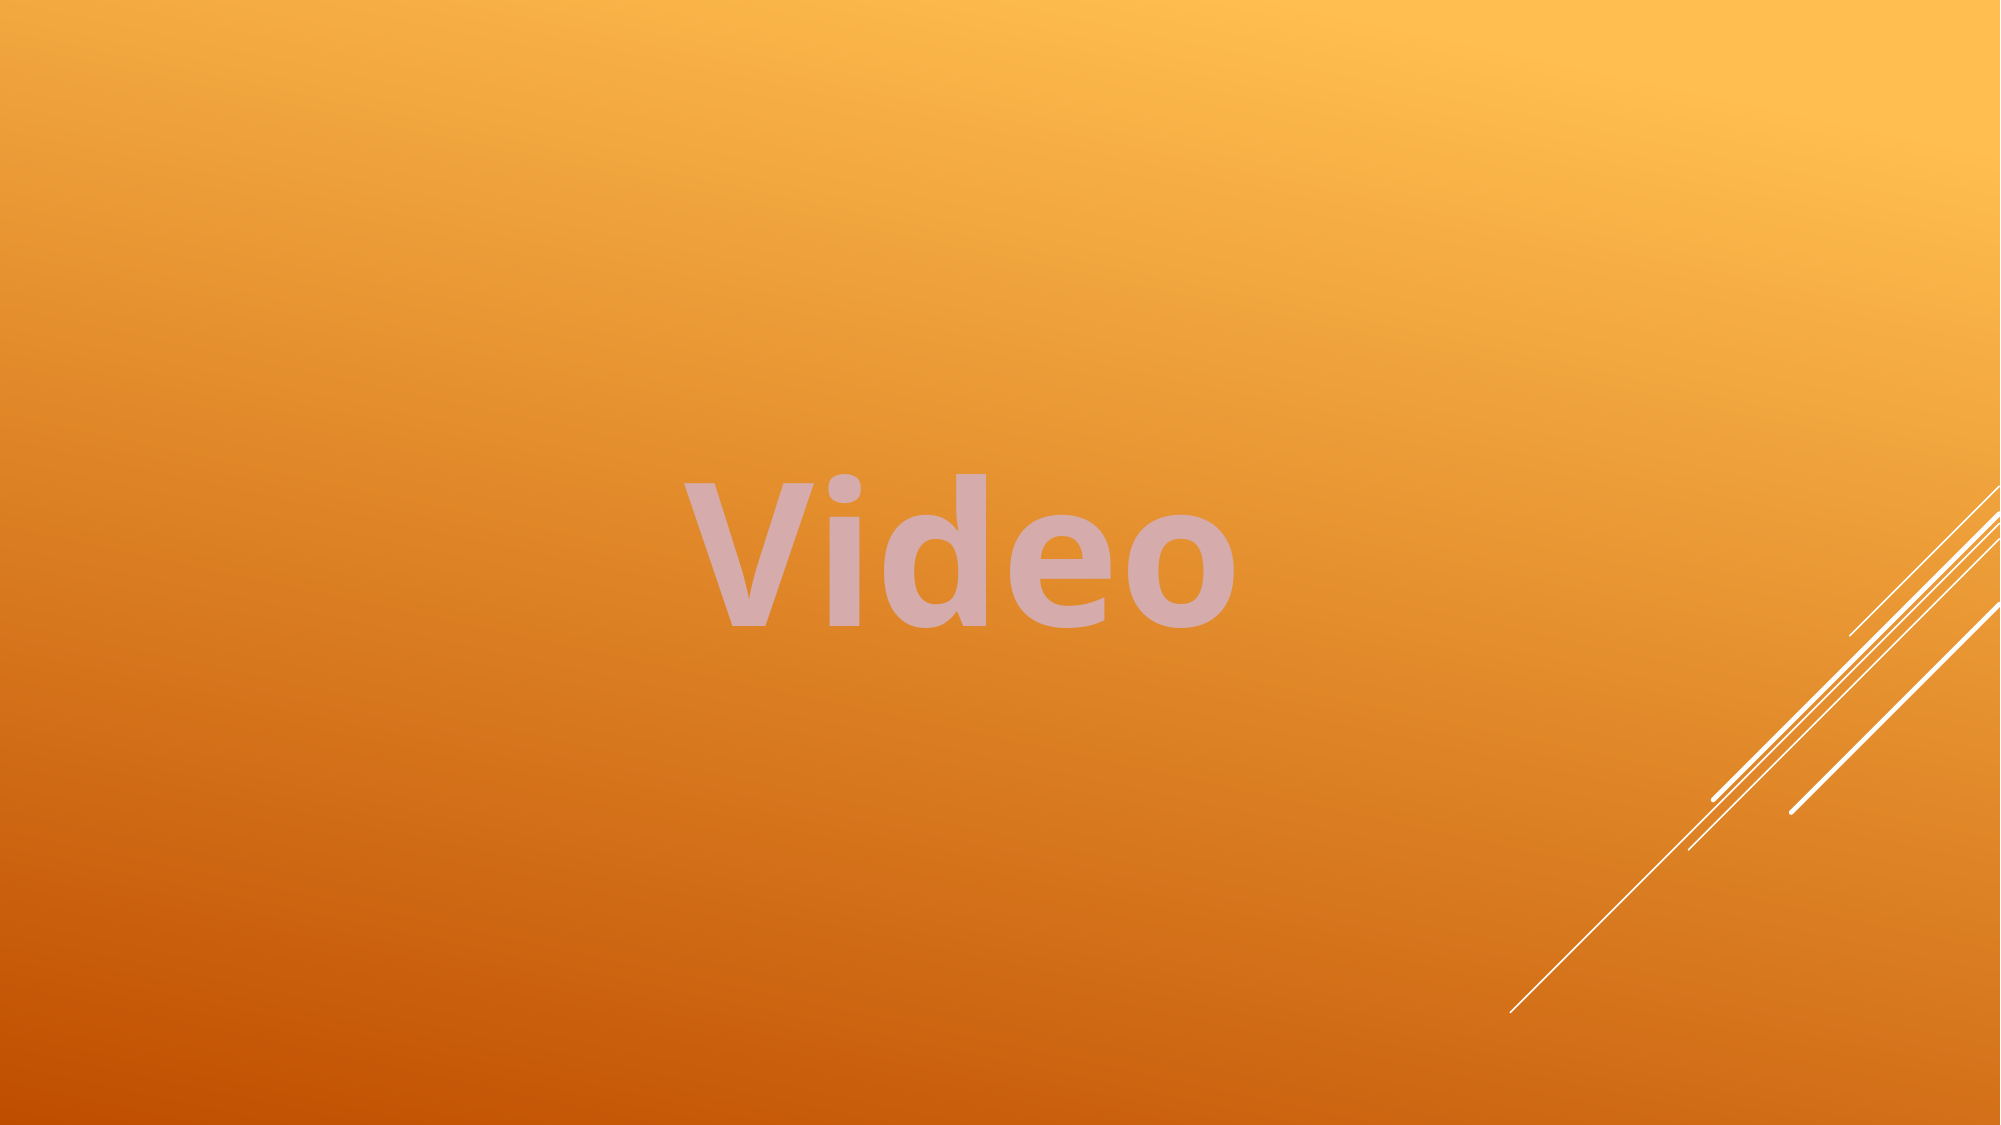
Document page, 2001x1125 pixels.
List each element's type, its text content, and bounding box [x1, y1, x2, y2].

text_box Video [615, 418, 1313, 674]
